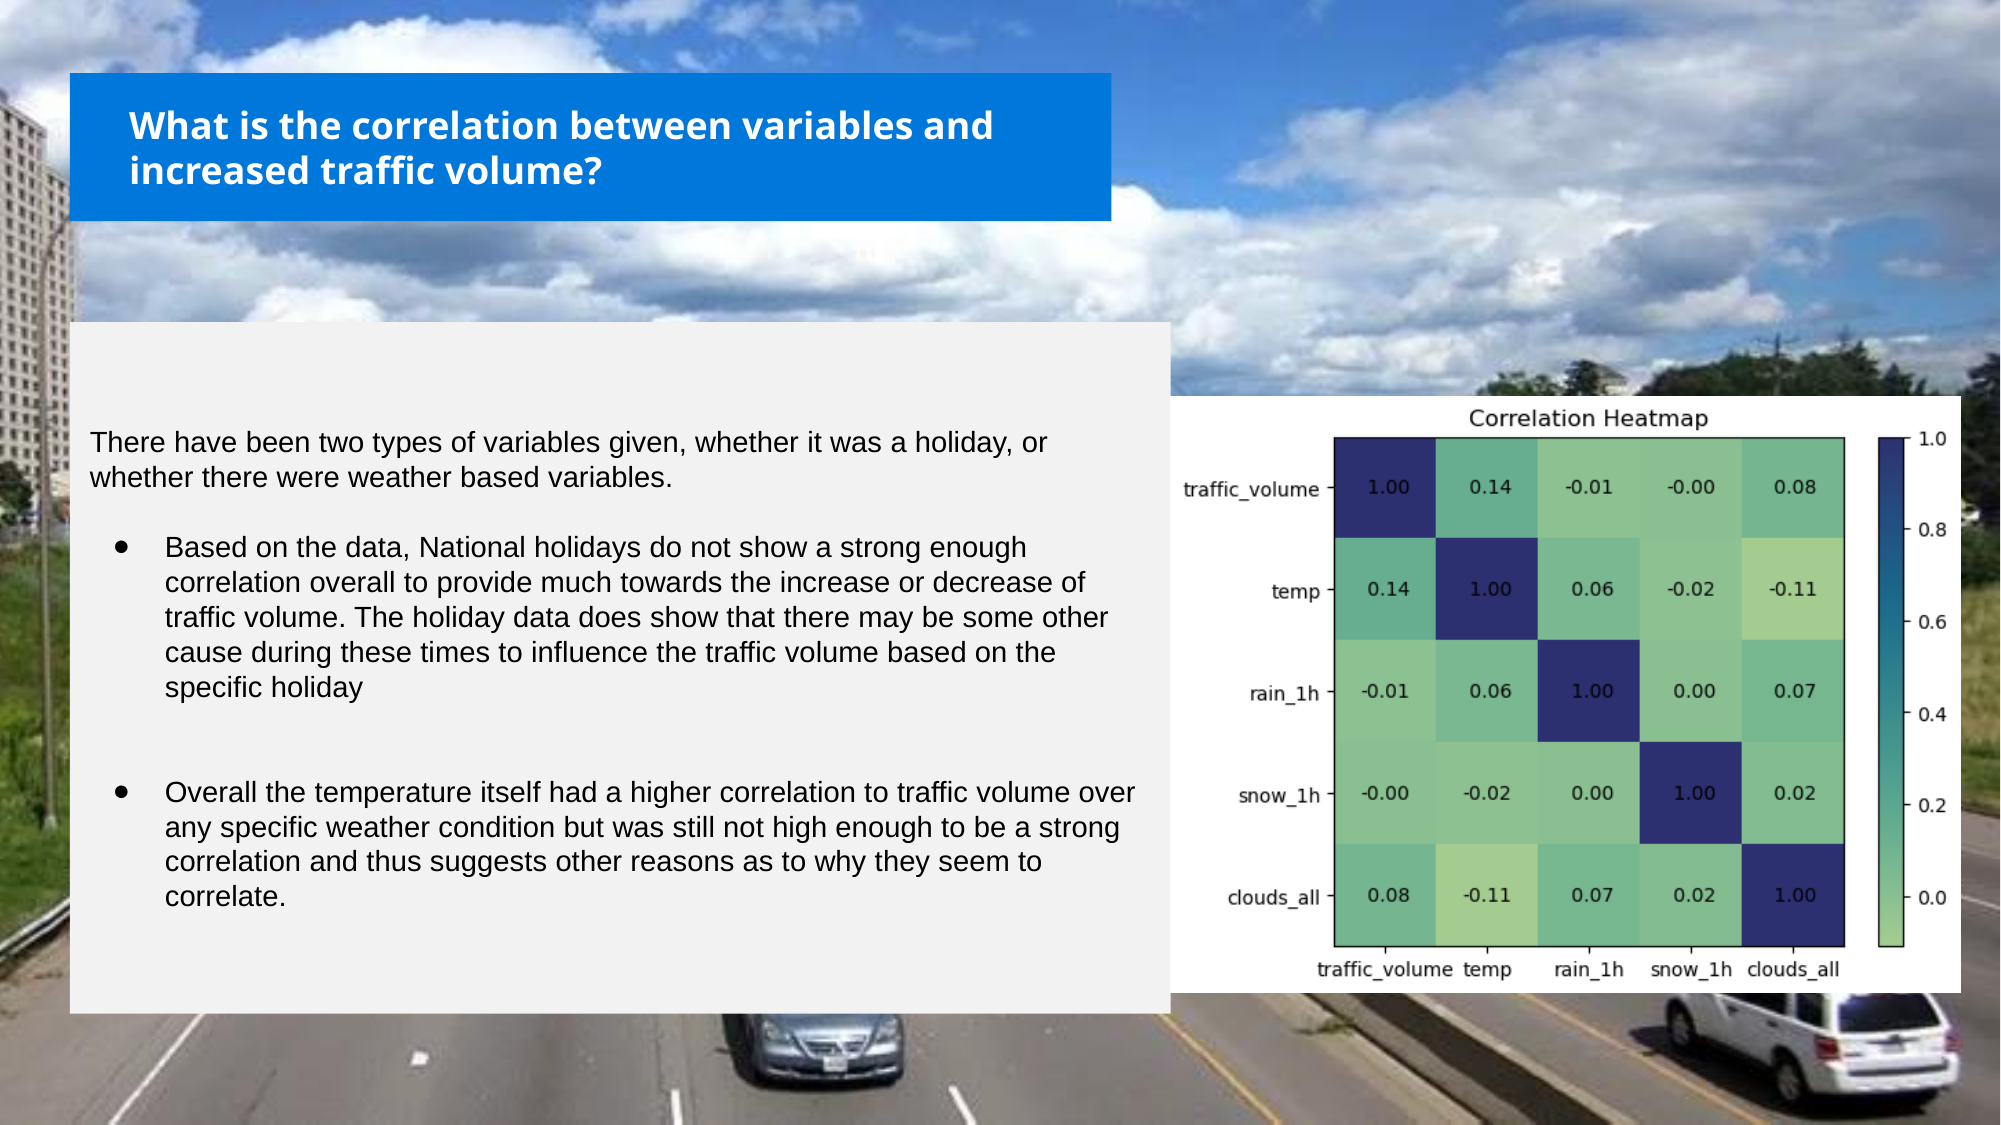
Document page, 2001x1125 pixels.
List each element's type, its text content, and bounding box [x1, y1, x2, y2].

text_box [90, 135, 1944, 207]
text_box [69, 73, 1112, 222]
text_box [328, 207, 1927, 213]
picture [0, 0, 2001, 1125]
text_box [328, 129, 1927, 135]
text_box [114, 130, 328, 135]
text_box There have been two types of variables given, whether it was a holiday, or whether there were weather based variables. Based on the data, National holidays do not show a strong enough correlation overall to provide much towards the increase or decrease of traffic volume. The holiday data does show that there may be some other cause during these times to influence the traffic volume based on the specific holiday Overall the temperature itself had a higher correlation to traffic volume over any specific weather condition but was still not high enough to be a strong correlation and thus suggests other reasons as to why they seem to correlate. [69, 322, 1171, 1014]
